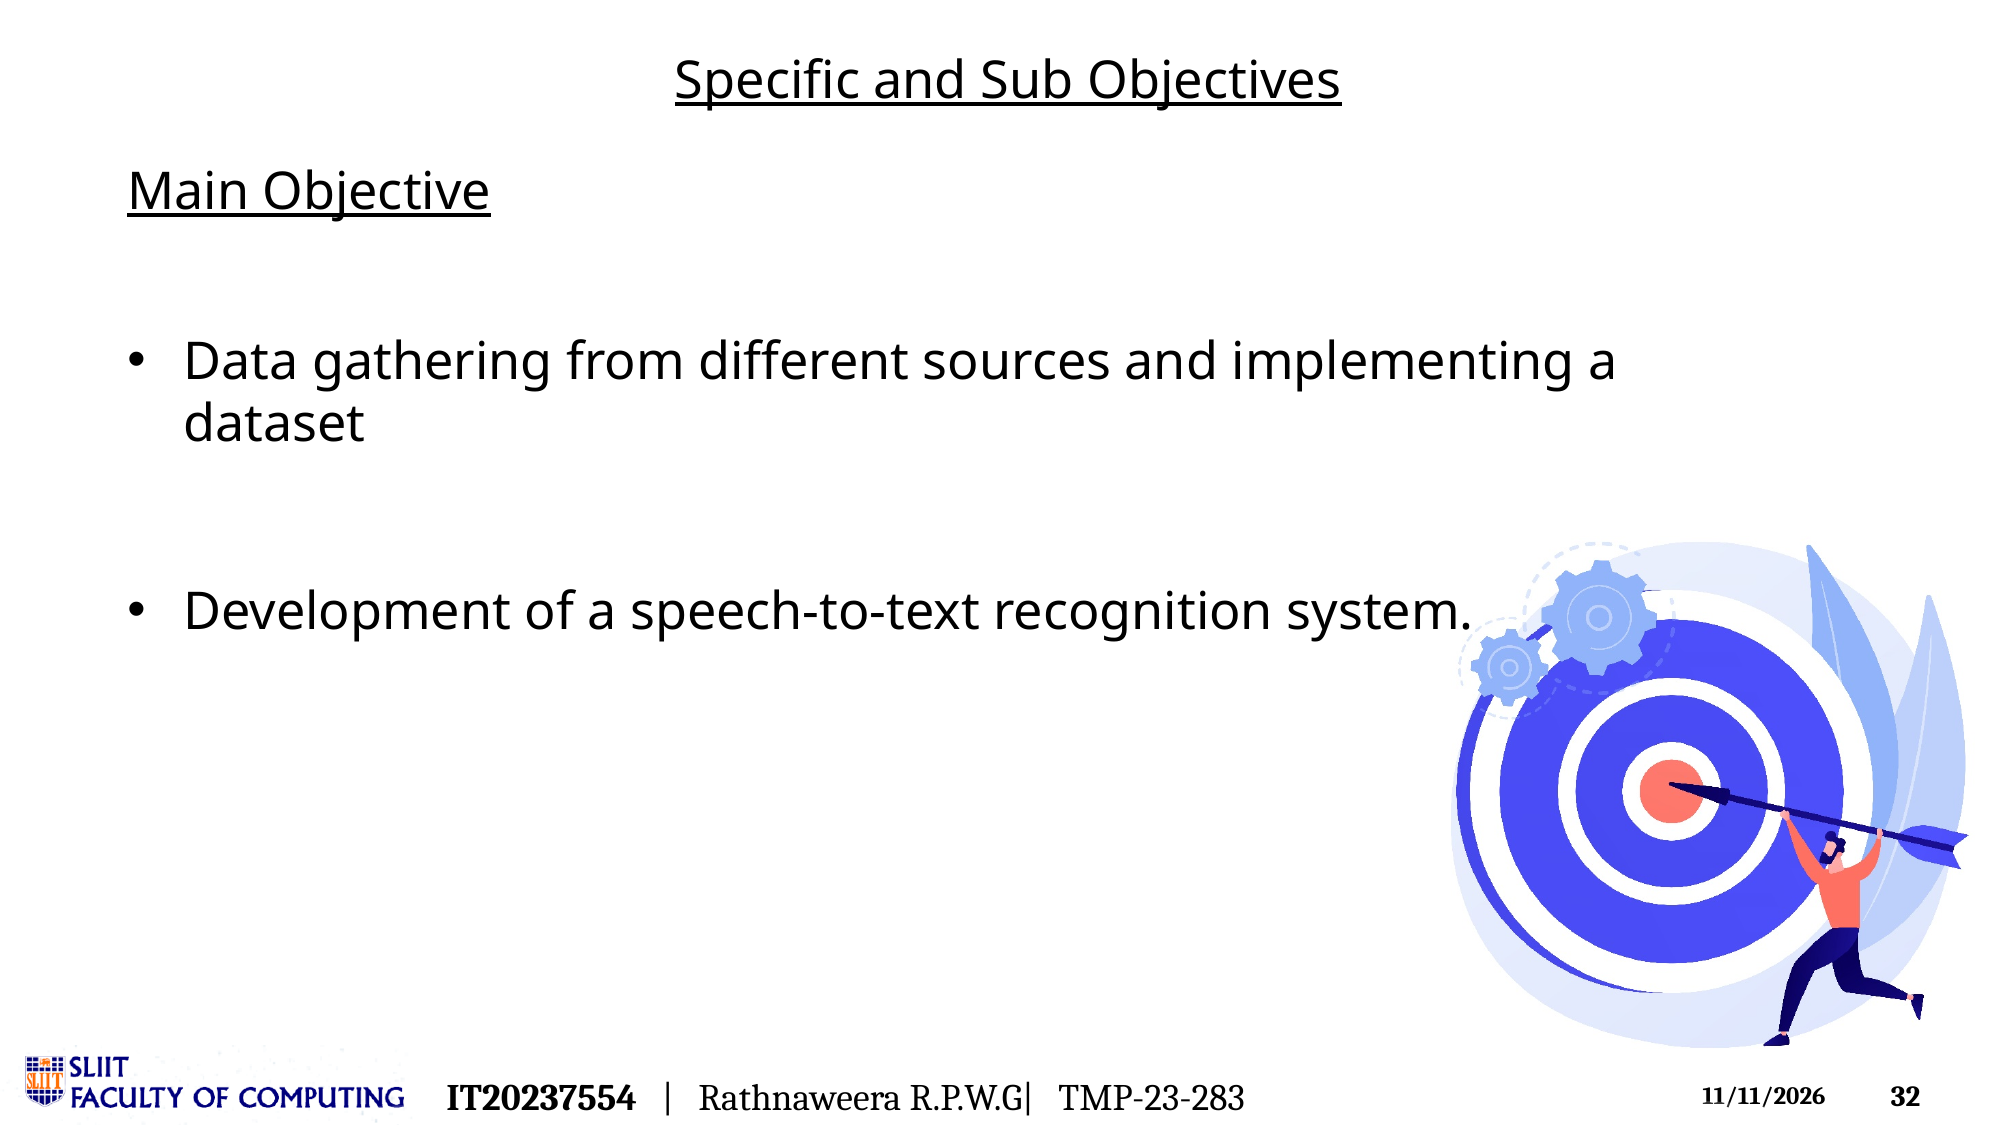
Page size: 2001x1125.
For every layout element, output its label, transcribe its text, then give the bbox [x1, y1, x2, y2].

text_box IT20237554 | Rathnaweera R.P.W.G| TMP-23-283 [430, 1063, 1552, 1125]
picture [0, 1045, 413, 1124]
title Specific and Sub Objectives [50, 37, 1967, 180]
text_box Main Objective Data gathering from different sources and implementing a dataset Development of a speech-to-text recognition system. [112, 149, 1713, 738]
picture [1437, 521, 1988, 1064]
